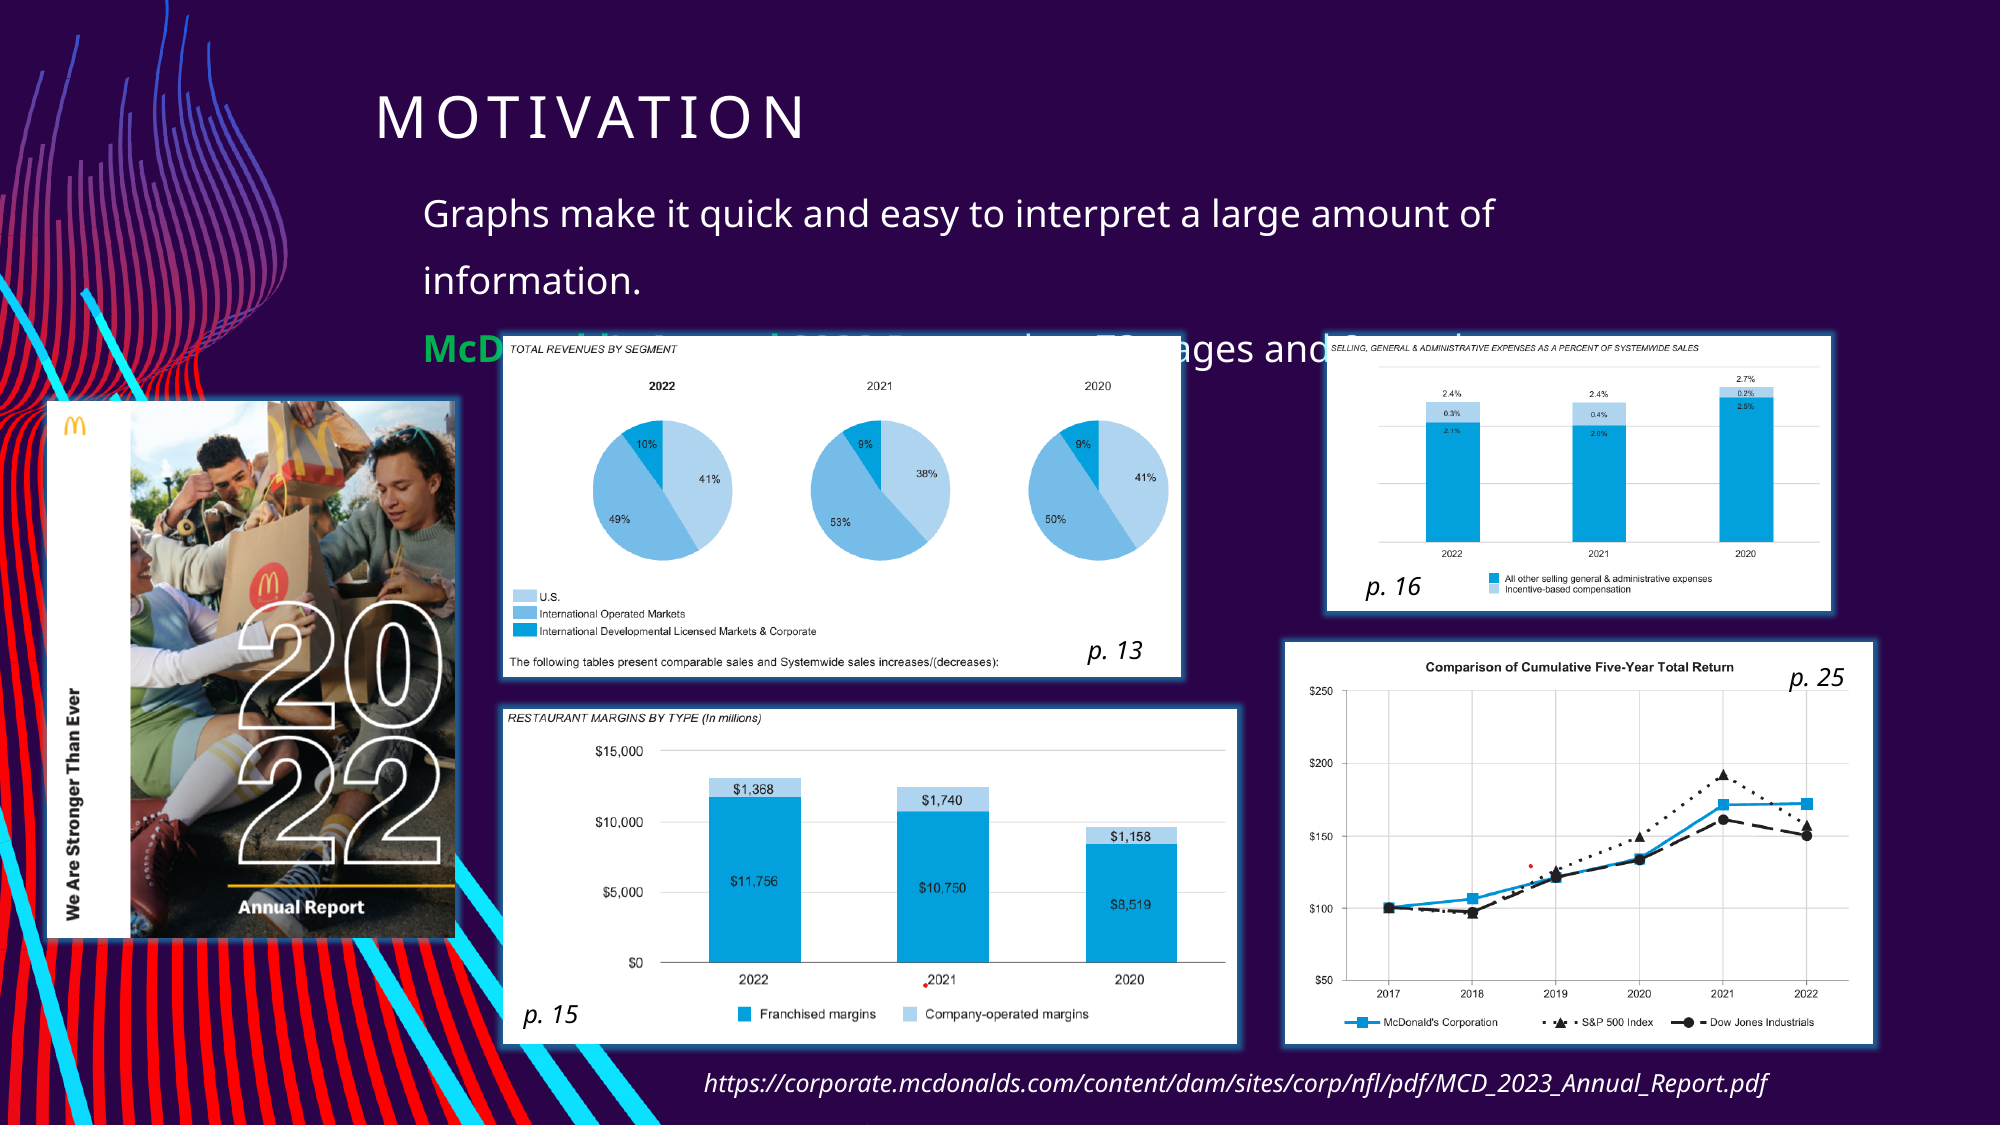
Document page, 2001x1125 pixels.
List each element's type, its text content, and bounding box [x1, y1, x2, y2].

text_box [1327, 336, 1831, 611]
text_box https://corporate.mcdonalds.com/content/dam/sites/corp/nfl/pdf/MCD_2023_Annual_Report.pdf [689, 1059, 1822, 1105]
text_box Graphs make it quick and easy to interpret a large amount of information. McDonald’s Annual 2022 Report has 73 pages and 8 graphs. [408, 159, 1704, 304]
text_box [503, 709, 1237, 1044]
picture [0, 0, 2000, 1125]
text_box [1285, 638, 1873, 1044]
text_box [503, 336, 1181, 677]
title Motivation [359, 81, 1167, 191]
